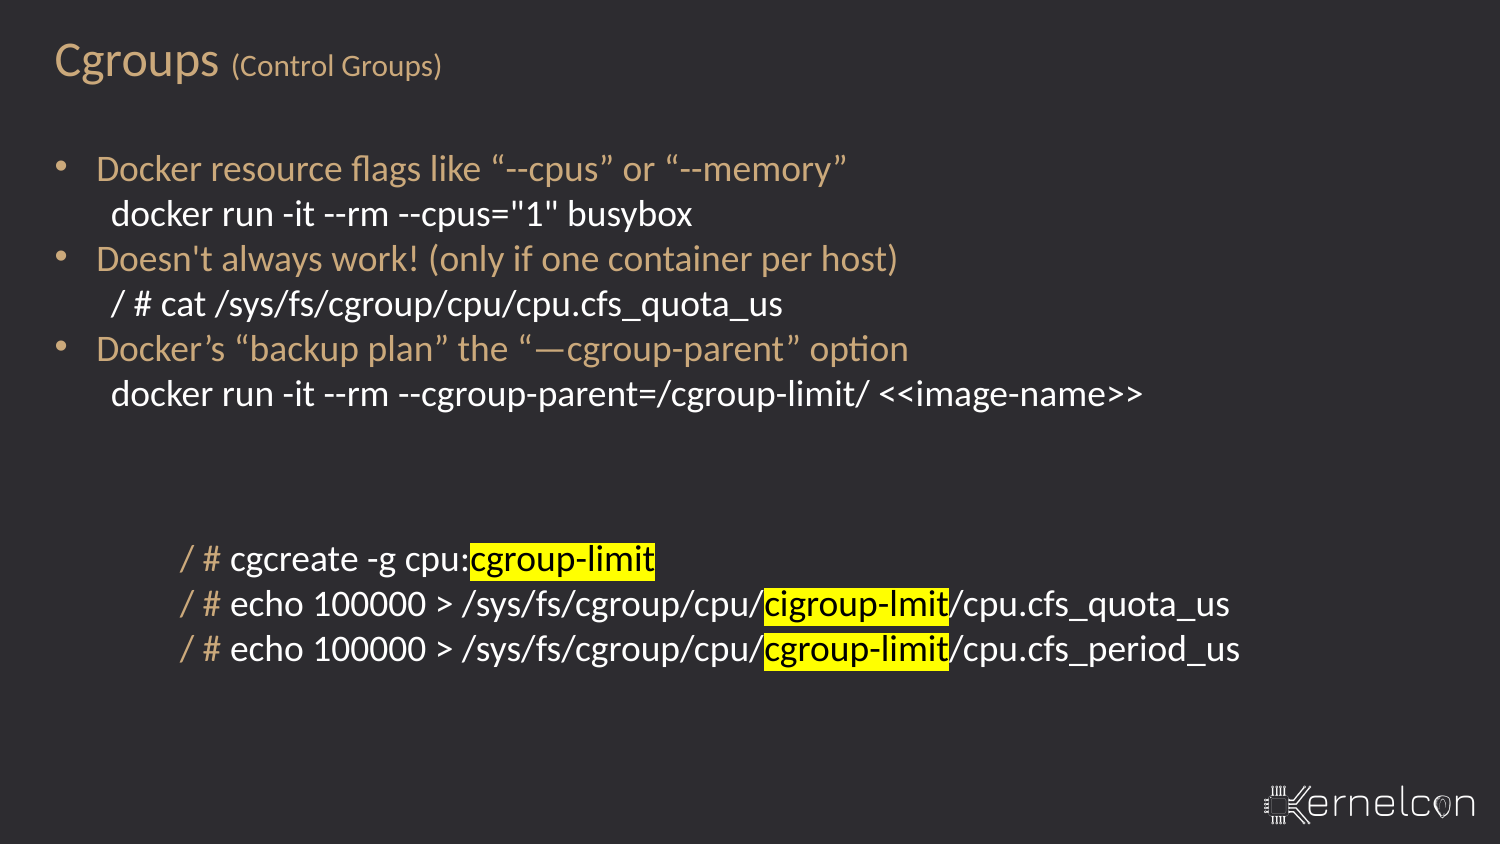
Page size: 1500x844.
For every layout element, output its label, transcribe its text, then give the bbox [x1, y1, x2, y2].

picture [1260, 782, 1478, 828]
text_box Docker resource flags like “--cpus” or “--memory” docker run -it --rm --cpus="1" busybox Doesn't always work! (only if one container per host) / # cat /sys/fs/cgroup/cpu/cpu.cfs_quota_us Docker’s “backup plan” the “—cgroup-parent” option docker run -it --rm --cgroup-parent=/cgroup-limit/ <<image-name>> [43, 137, 1304, 422]
text_box / # cgcreate -g cpu:cgroup-limit / # echo 100000 > /sys/fs/cgroup/cpu/cigroup-lmit/cpu.cfs_quota_us / # echo 100000 > /sys/fs/cgroup/cpu/cgroup-limit/cpu.cfs_period_us [168, 528, 1261, 677]
text_box Cgroups (Control Groups) [43, 21, 1055, 94]
